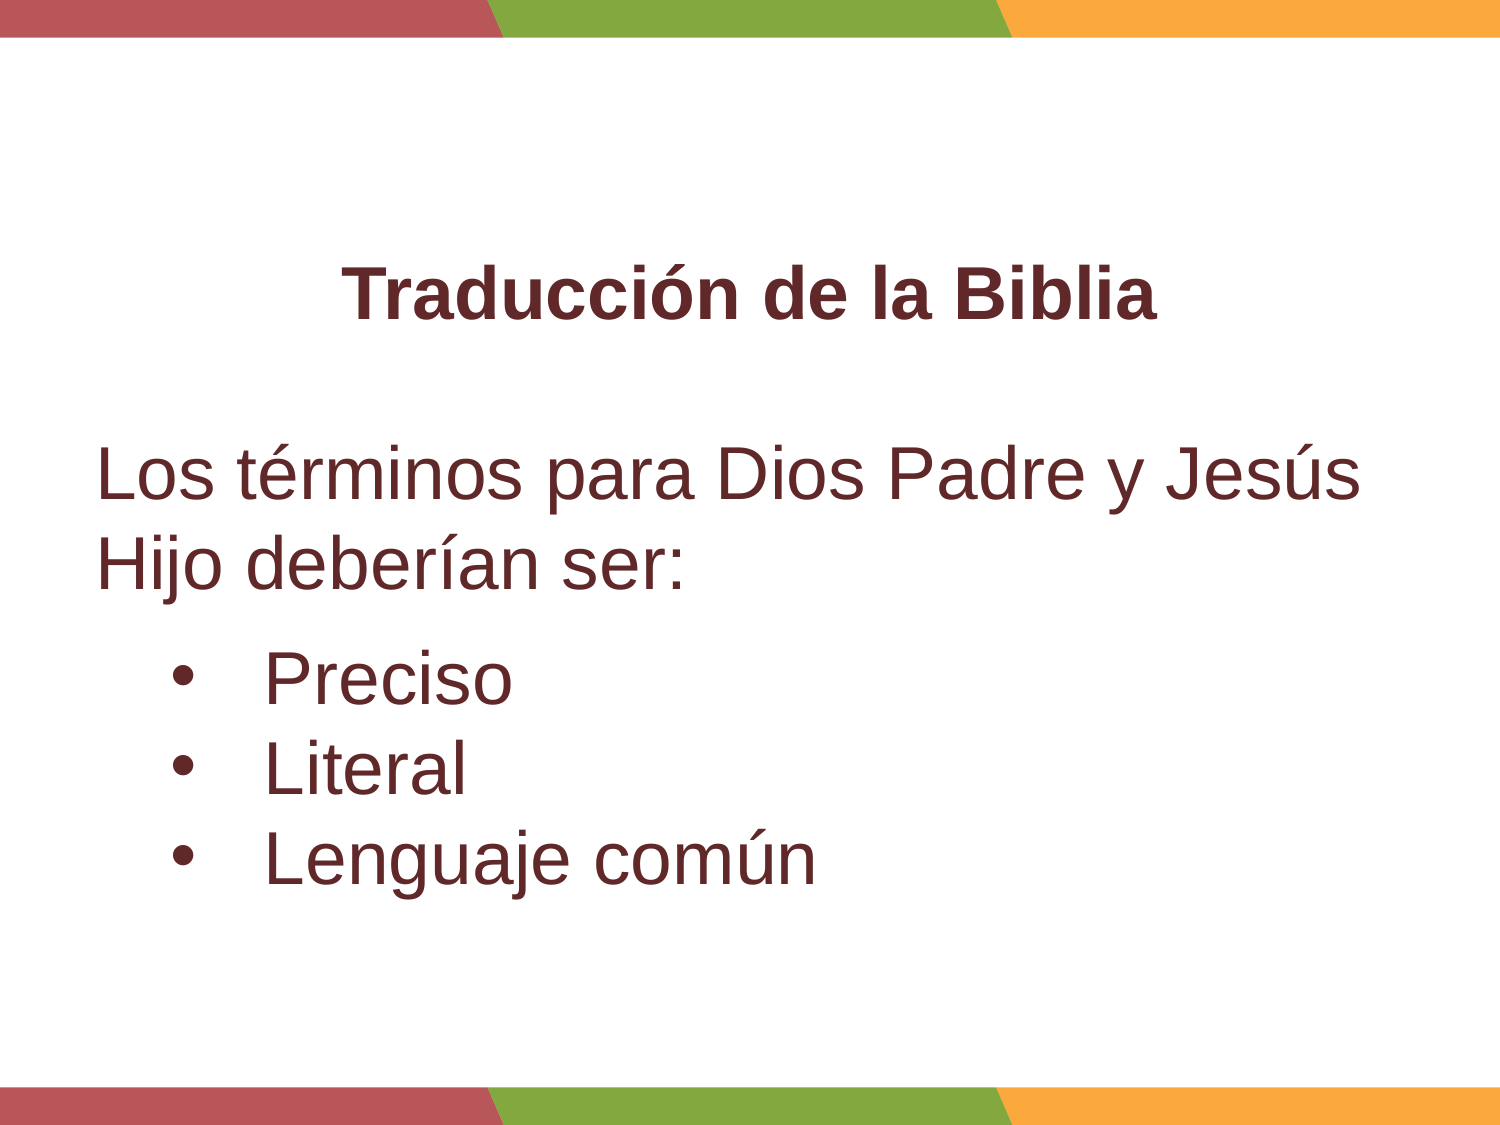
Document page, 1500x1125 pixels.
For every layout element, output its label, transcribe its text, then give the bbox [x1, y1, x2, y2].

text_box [0, 0, 1500, 38]
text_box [0, 1087, 1500, 1125]
text_box Traducción de la Biblia Los términos para Dios Padre y Jesús Hijo deberían ser: Preciso Literal Lenguaje común [80, 236, 1420, 907]
